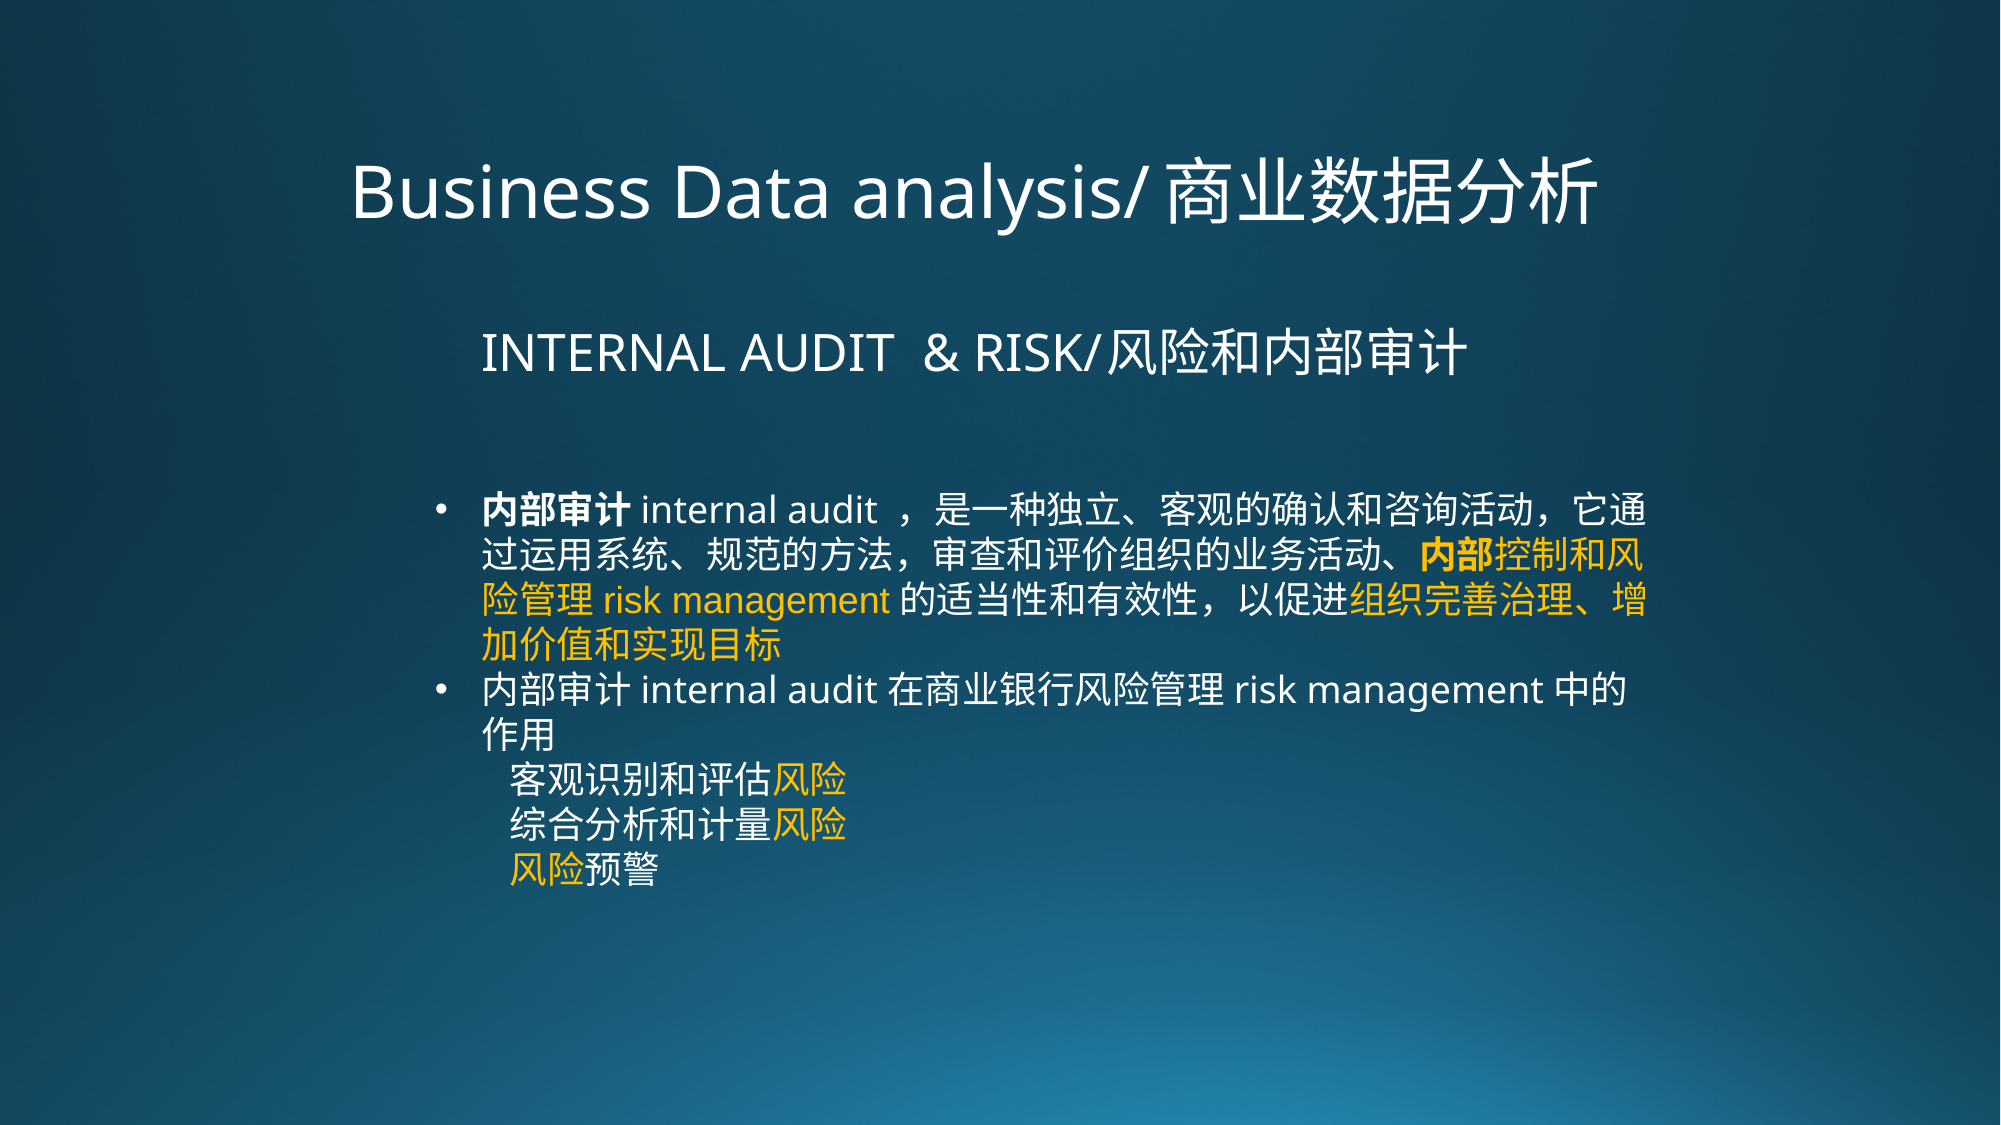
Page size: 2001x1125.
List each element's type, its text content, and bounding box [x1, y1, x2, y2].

text_box internal audit & RISK/风险和内部审计 [144, 293, 1807, 390]
title Business Data analysis/商业数据分析 [110, 147, 1840, 342]
picture [0, 0, 2001, 1125]
text_box 内部审计internal audit ，是一种独立、客观的确认和咨询活动，它通过运用系统、规范的方法，审查和评价组织的业务活动、内部控制和风险管理risk management的适当性和有效性，以促进组织完善治理、增加价值和实现目标 内部审计internal audit在商业银行风险管理risk management中的作用 客观识别和评估风险 综合分析和计量风险 风险预警 [420, 478, 1665, 898]
